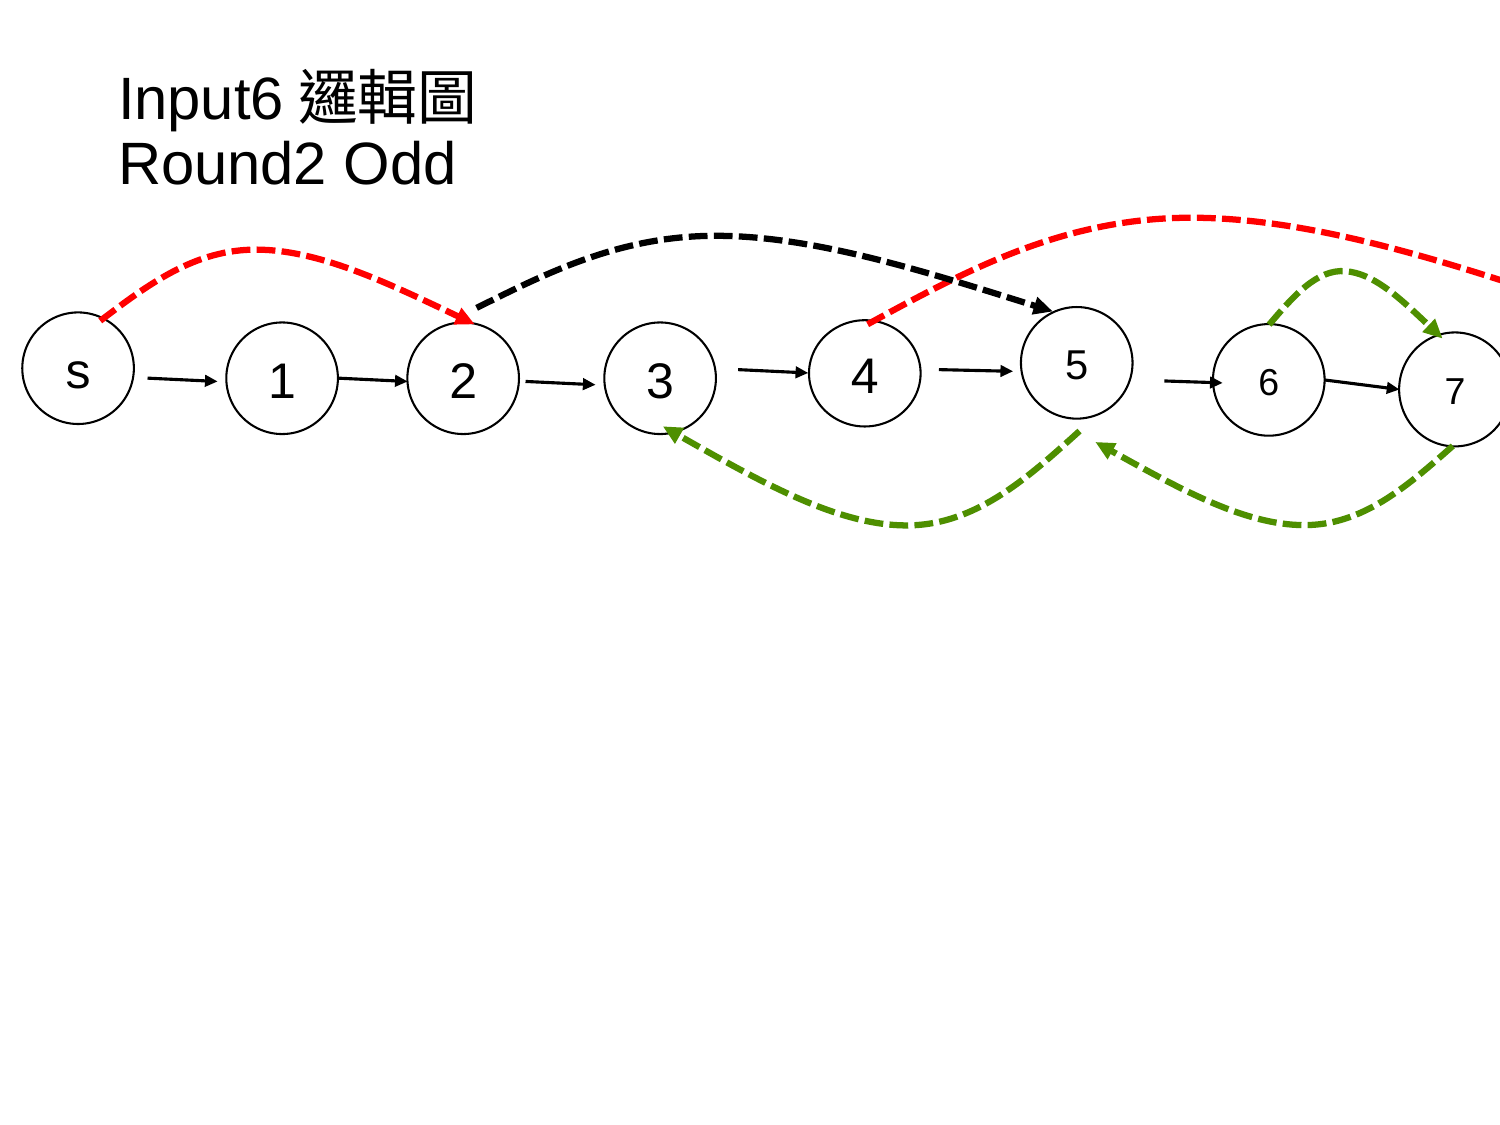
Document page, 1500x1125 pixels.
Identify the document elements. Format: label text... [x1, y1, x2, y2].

text_box [663, 426, 1081, 527]
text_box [1324, 379, 1400, 390]
text_box 2 [406, 322, 521, 436]
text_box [337, 378, 408, 382]
text_box [99, 248, 475, 325]
text_box 1 [225, 323, 339, 436]
text_box [476, 234, 1053, 314]
text_box 4 [807, 319, 922, 428]
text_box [738, 369, 808, 373]
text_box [147, 378, 218, 382]
text_box s [21, 311, 135, 426]
text_box 6 [1212, 327, 1326, 437]
text_box 7 [1398, 331, 1500, 448]
title Input6邏輯圖 Round2 Odd [103, 59, 681, 278]
text_box [867, 216, 1500, 329]
text_box [1268, 270, 1443, 339]
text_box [525, 381, 596, 385]
text_box 5 [1019, 326, 1134, 420]
text_box 3 [603, 321, 717, 436]
text_box [1095, 442, 1454, 527]
